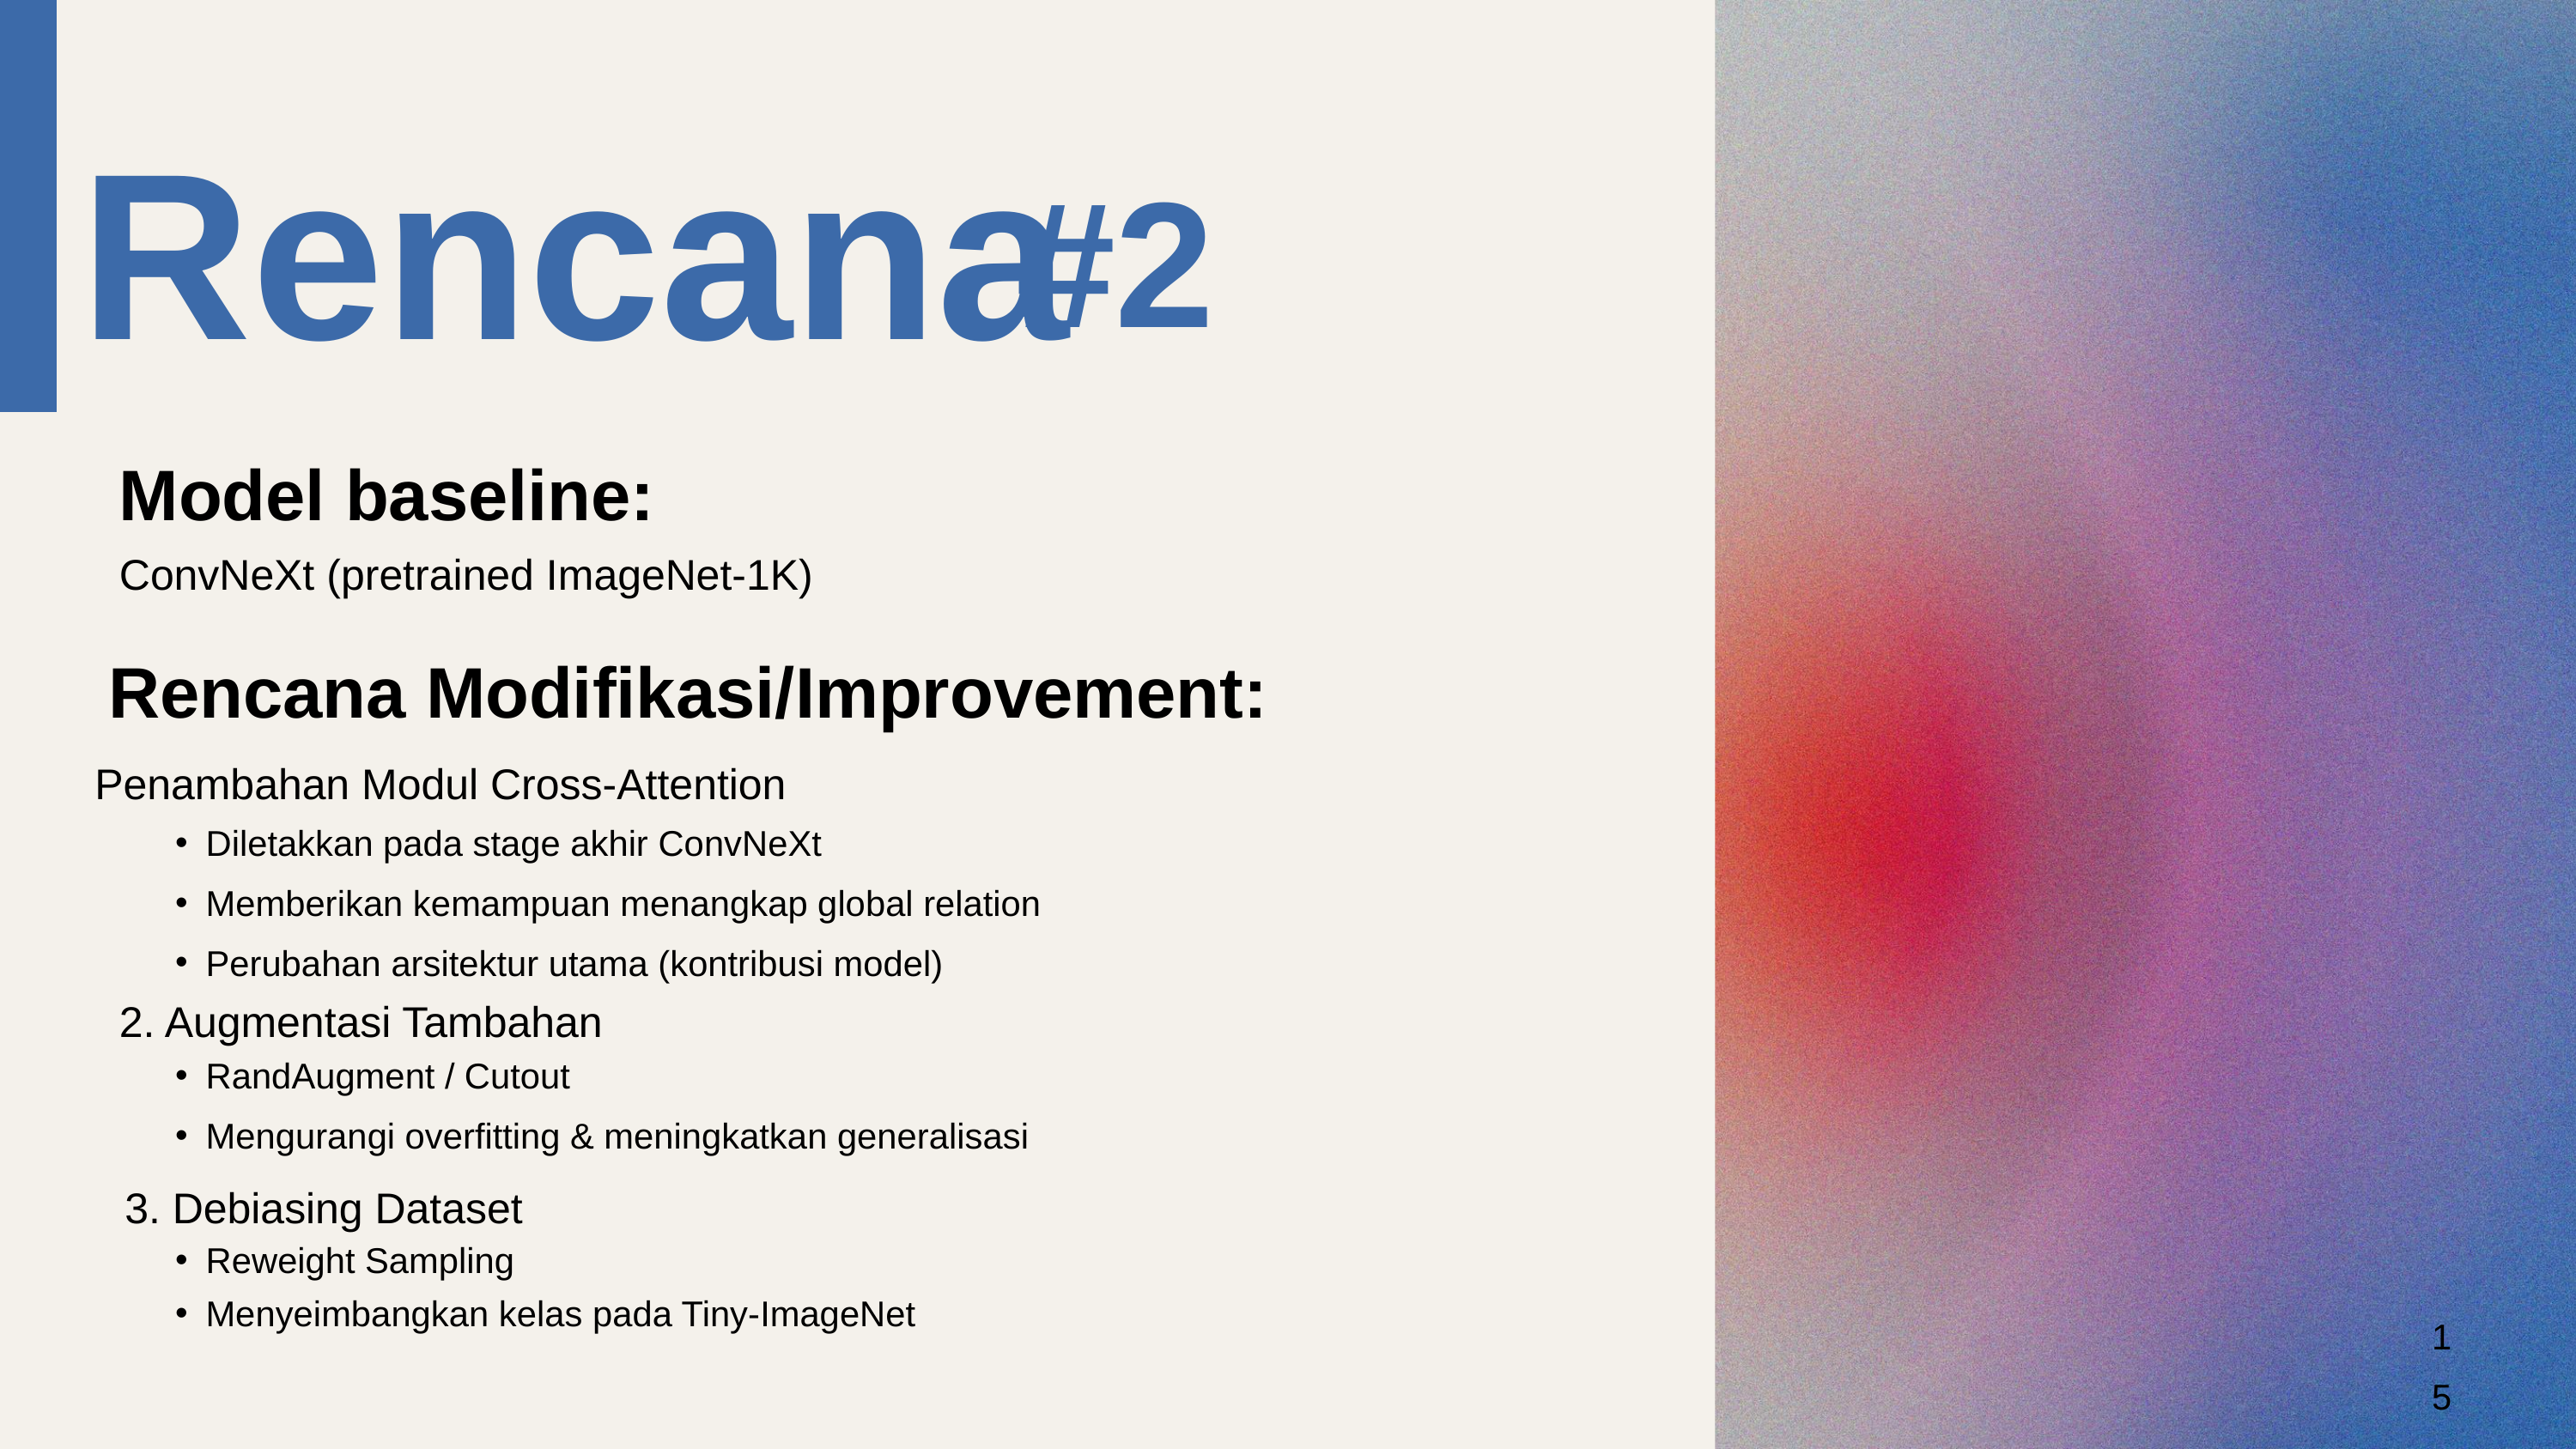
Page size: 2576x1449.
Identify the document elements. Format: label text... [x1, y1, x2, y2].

text_box Penambahan Modul Cross-Attention [94, 743, 1623, 1000]
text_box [0, 0, 57, 413]
text_box Model baseline: ConvNeXt (pretrained ImageNet-1K) [118, 428, 1561, 599]
text_box RandAugment / Cutout Mengurangi overfitting & meningkatkan generalisasi [144, 1035, 1587, 1156]
text_box 2. Augmentasi Tambahan [119, 981, 1459, 1110]
text_box Diletakkan pada stage akhir ConvNeXt Memberikan kemampuan menangkap global relation Perubahan arsitektur utama (kontribusi model) [144, 803, 1587, 984]
text_box 3. Debiasing Dataset [112, 1168, 1266, 1296]
text_box Reweight Sampling Menyeimbangkan kelas pada Tiny-ImageNet [144, 1228, 922, 1335]
picture [1715, 0, 2576, 1449]
text_box Rencana Modifikasi/Improvement: [108, 626, 1609, 733]
text_box Rencana [80, 136, 1155, 390]
text_box #2 [1016, 176, 1688, 366]
